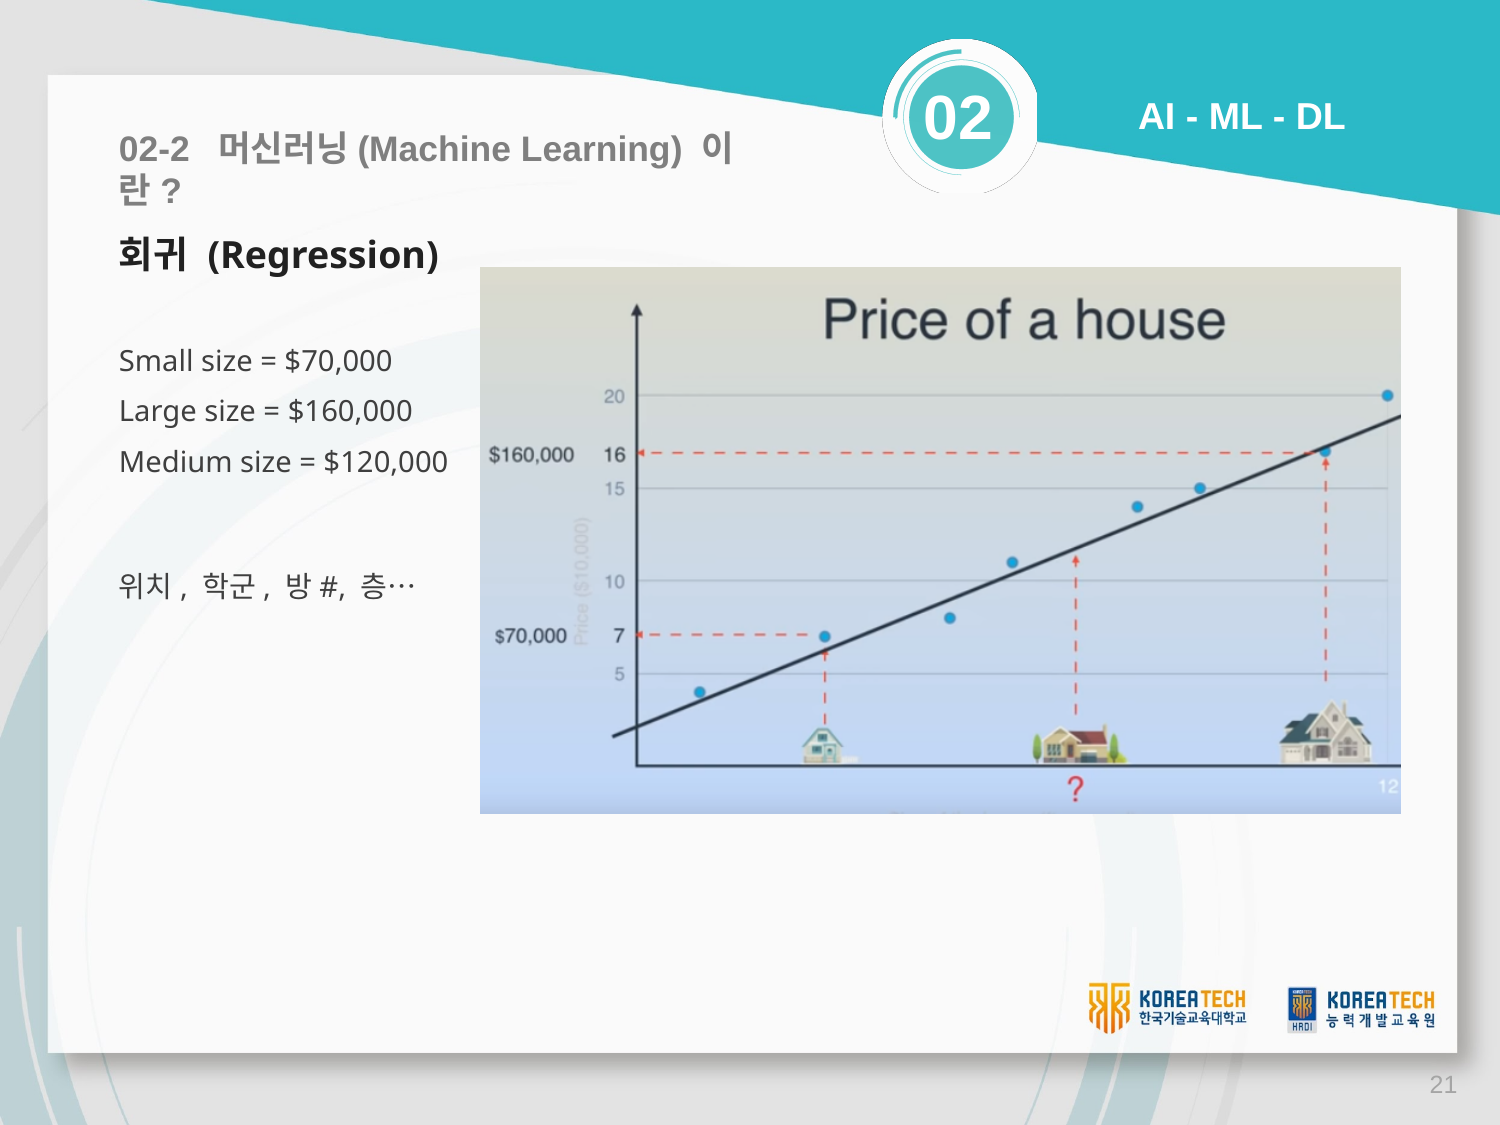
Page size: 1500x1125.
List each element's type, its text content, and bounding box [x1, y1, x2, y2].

text_box AI - ML - DL [1048, 84, 1436, 145]
picture [0, 0, 1500, 1125]
text_box 회귀 (Regression) Small size = $70,000 Large size = $160,000 Medium size = $120,000 위치, 학군, 방#, 층… [104, 217, 481, 865]
text_box 02-2 머신러닝(Machine Learning) 이란? [104, 118, 806, 177]
slide_number 21 [1225, 1053, 1473, 1114]
